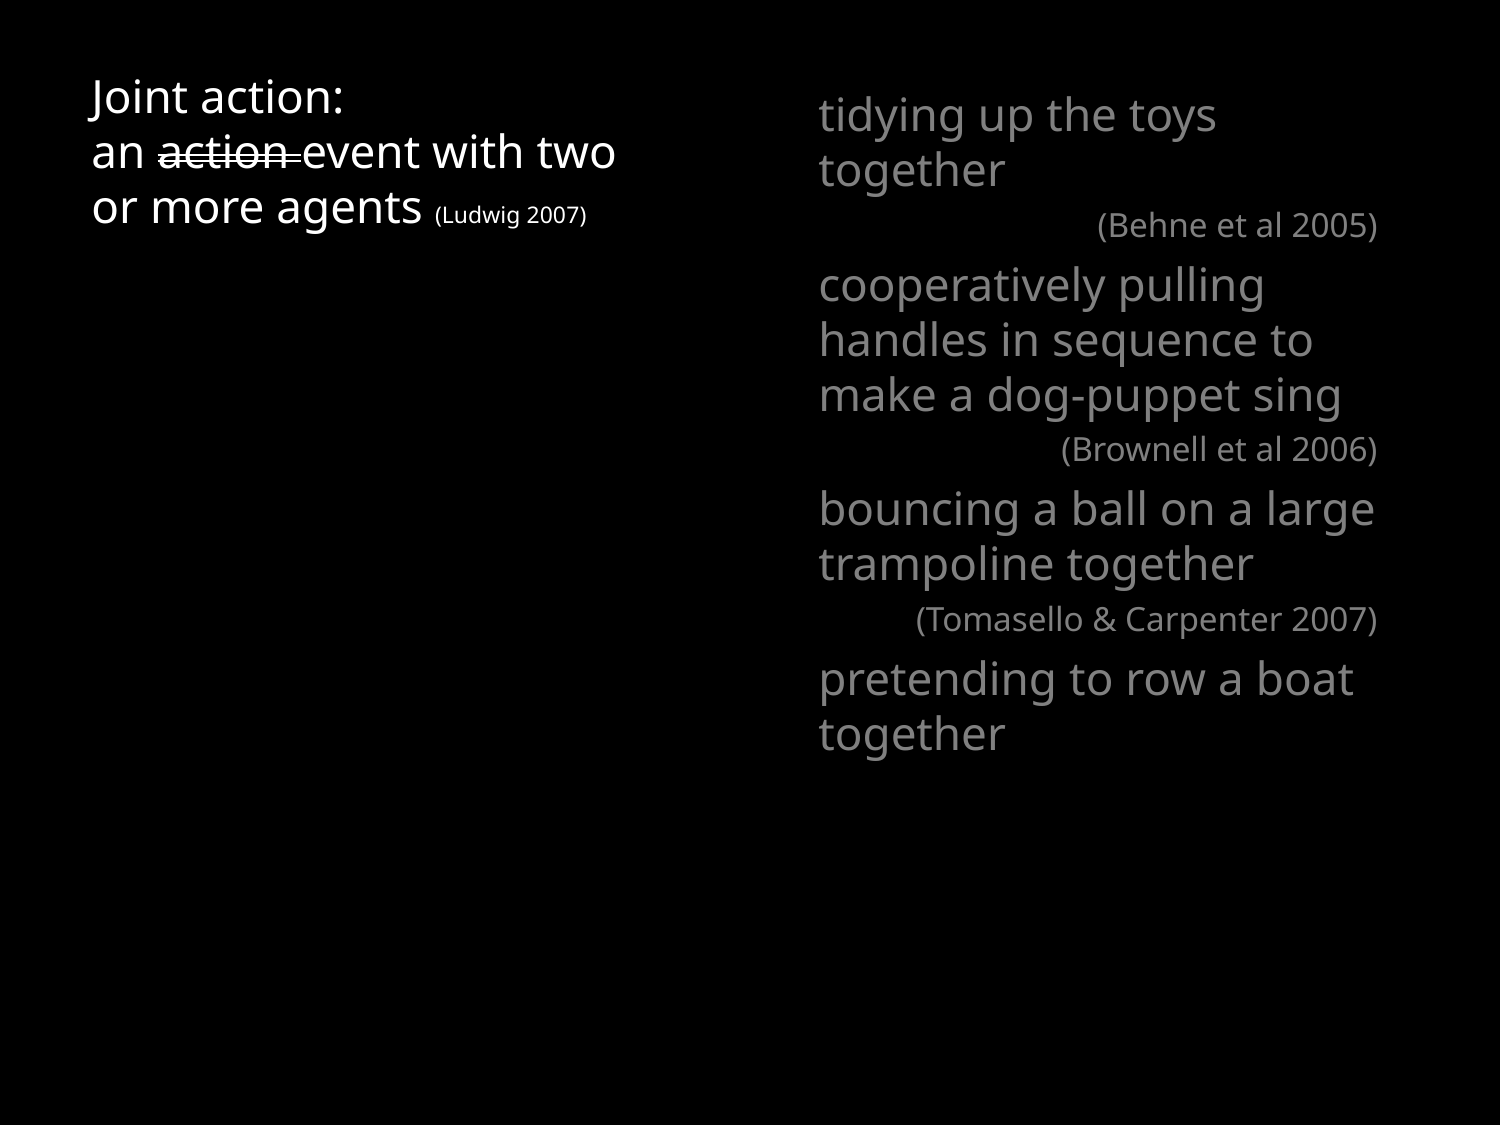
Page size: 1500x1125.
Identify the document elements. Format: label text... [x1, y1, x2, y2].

text_box tidying up the toys together (Behne et al 2005) cooperatively pulling handles in sequence to make a dog-puppet sing (Brownell et al 2006) bouncing a ball on a large trampoline together (Tomasello & Carpenter 2007) pretending to row a boat together [803, 78, 1393, 767]
text_box Joint action: an action event with two or more agents (Ludwig 2007) [76, 60, 668, 241]
